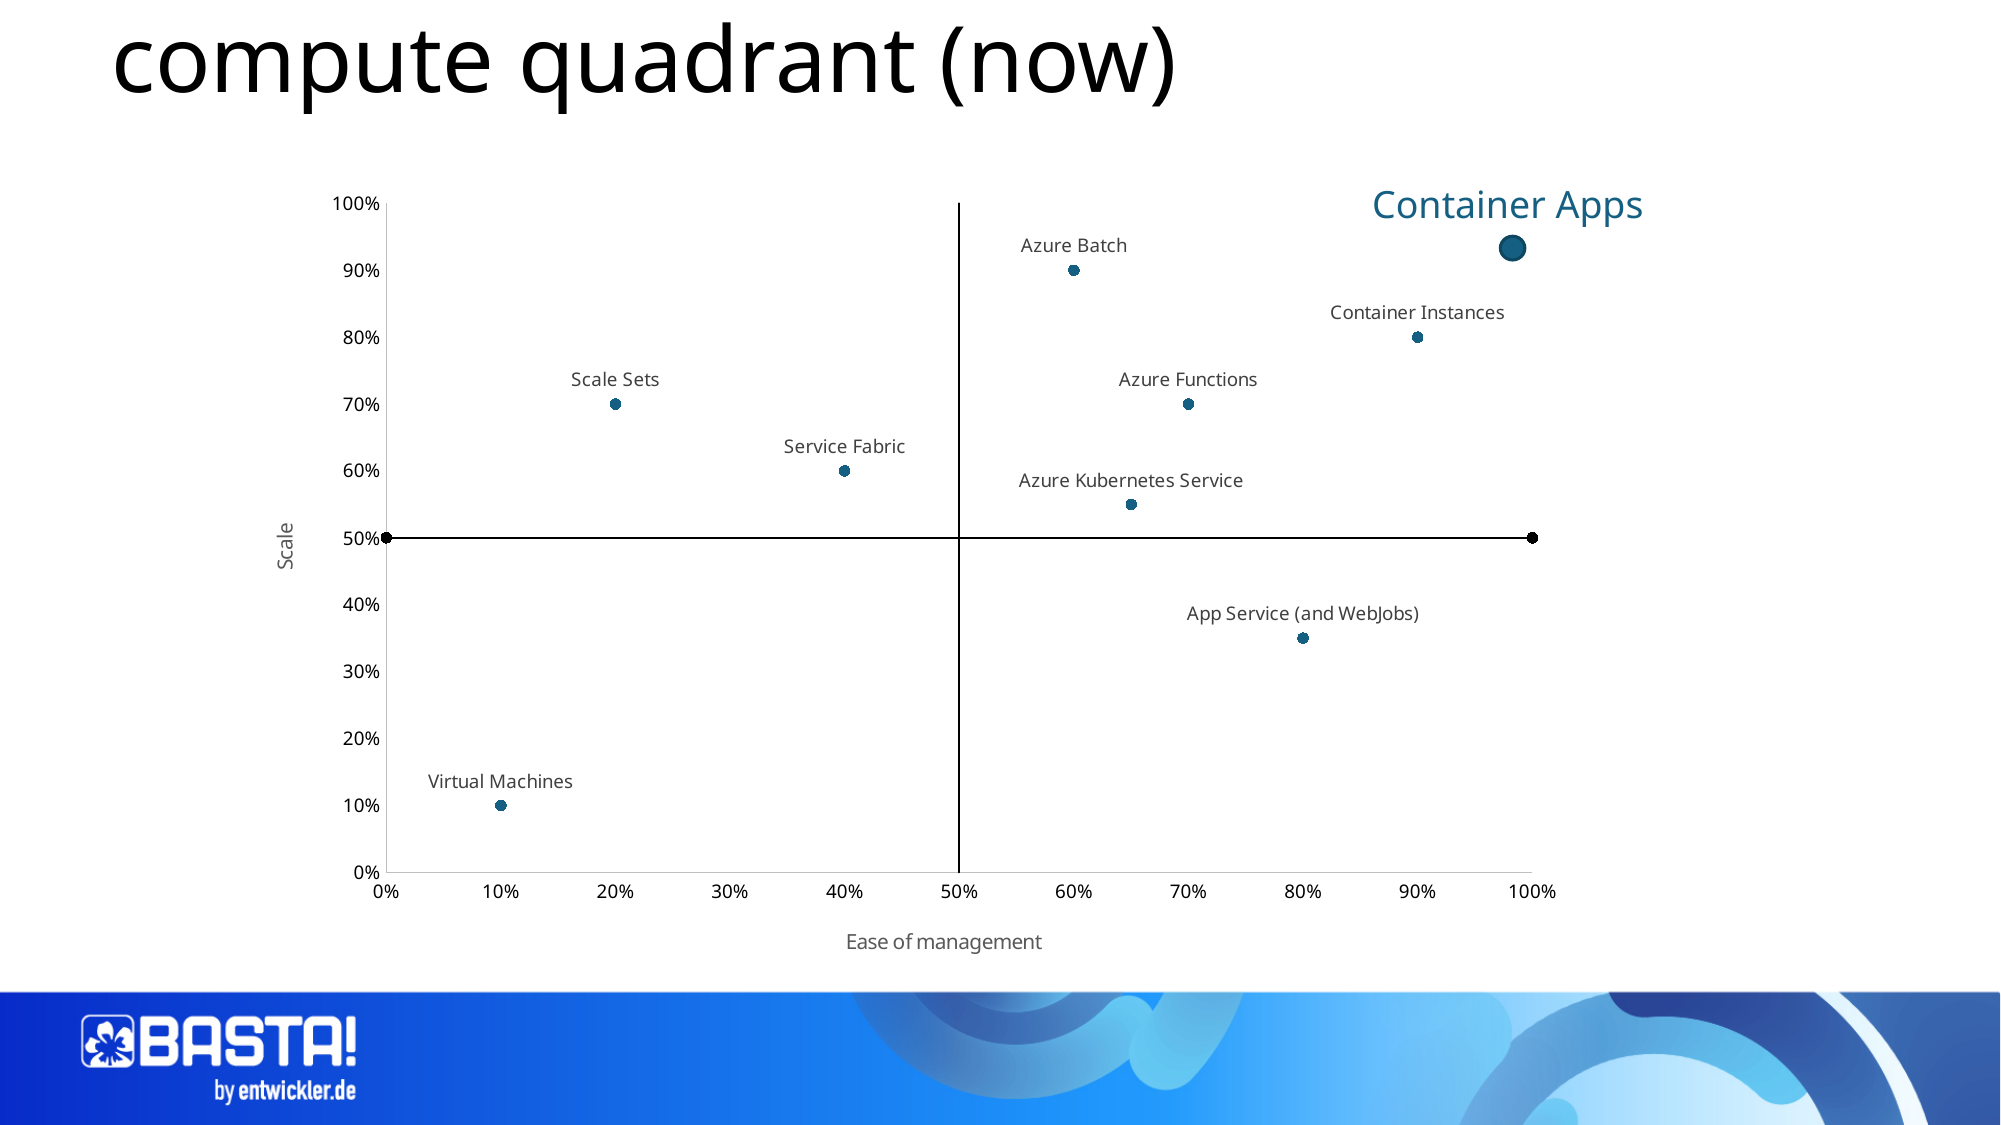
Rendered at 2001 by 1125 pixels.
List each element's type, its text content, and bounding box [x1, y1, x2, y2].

text_box Container Apps [1585, 173, 1666, 234]
title compute quadrant (now) [96, 3, 1725, 123]
chart [237, 173, 1585, 988]
picture [0, 0, 2001, 1125]
